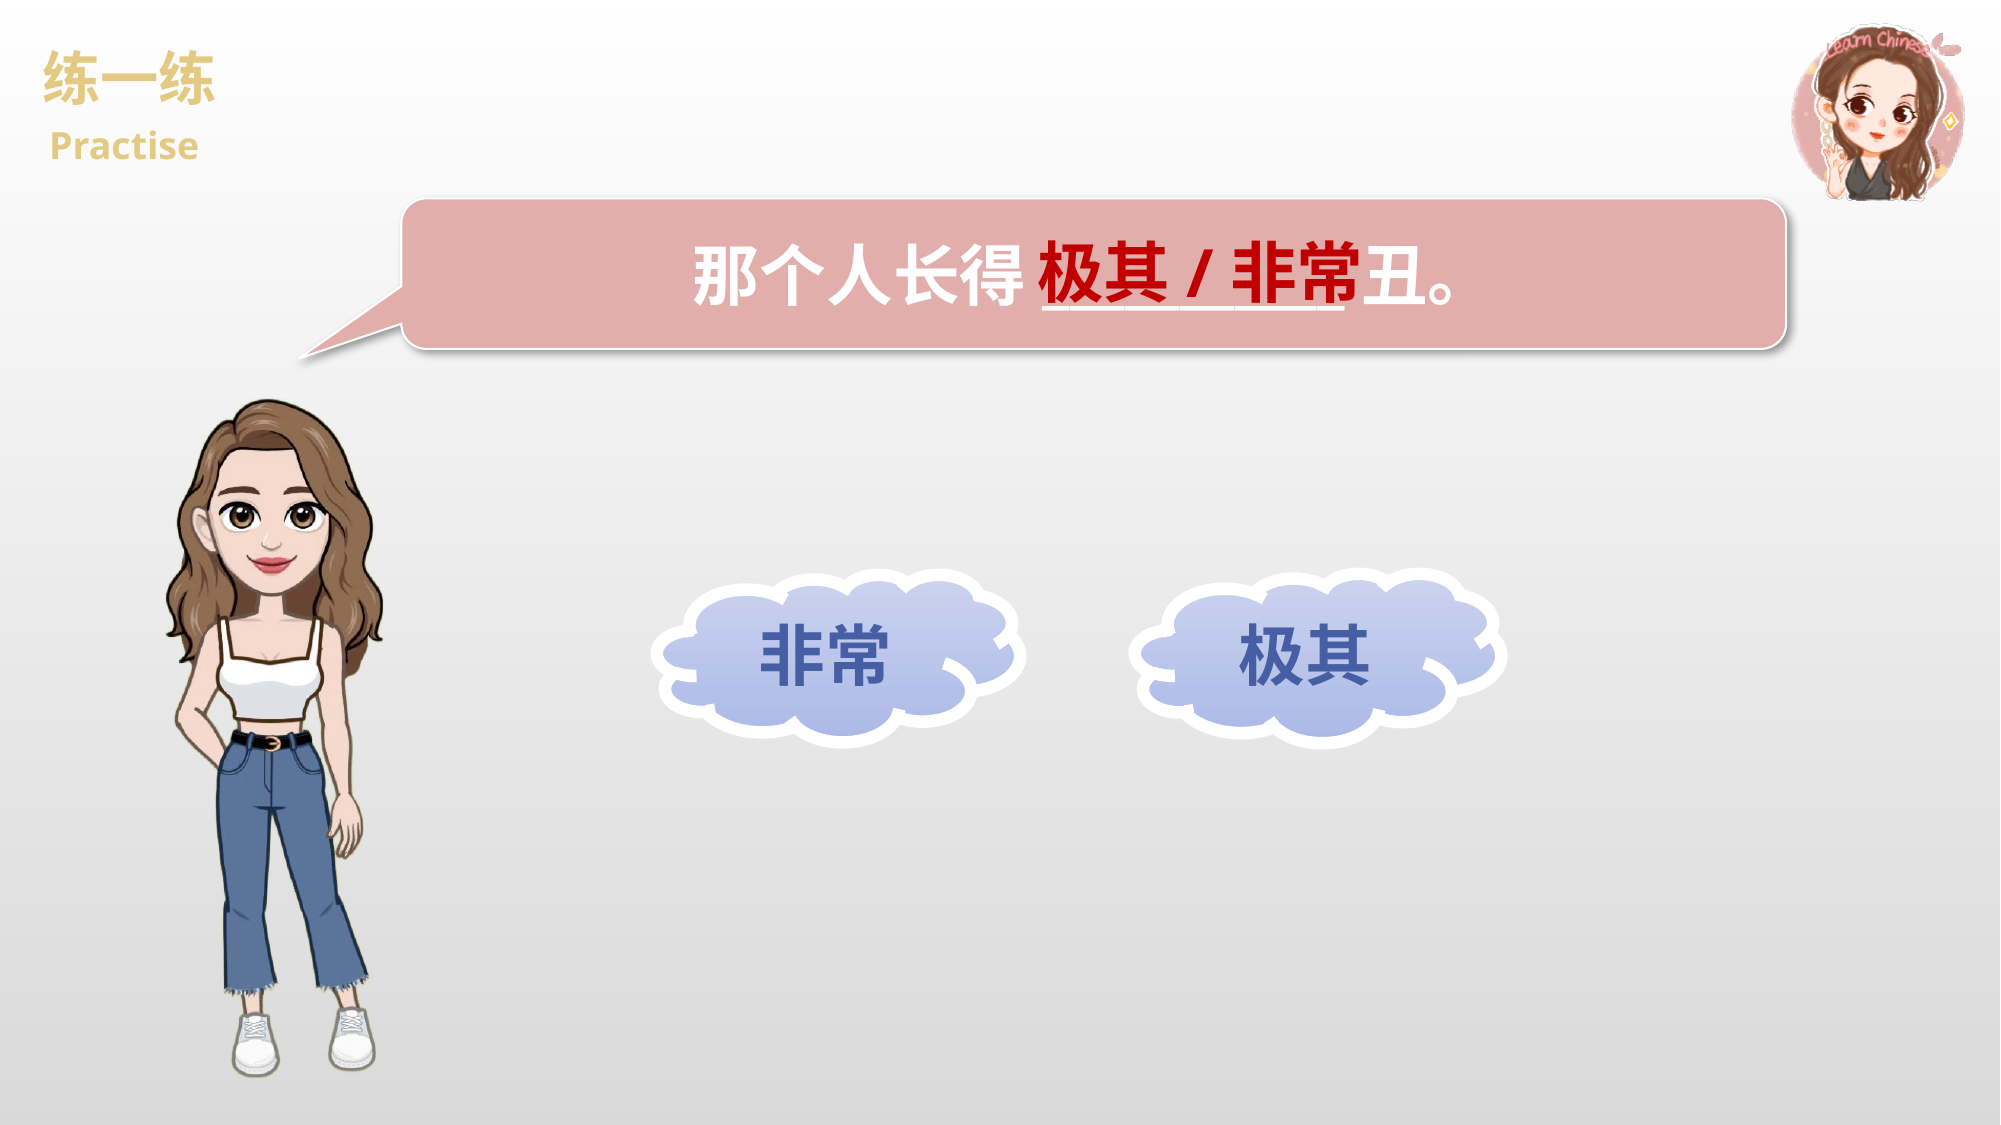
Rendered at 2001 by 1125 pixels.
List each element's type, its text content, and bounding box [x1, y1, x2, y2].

text_box 极其 [1133, 572, 1503, 745]
picture [1758, 0, 1998, 240]
picture [0, 303, 548, 1125]
text_box 极其/非常 [1005, 223, 1396, 318]
text_box 那个人长得___________丑。 [375, 197, 1788, 350]
text_box 练一练 [27, 35, 233, 120]
text_box 非常 [655, 573, 1022, 745]
text_box Practise [34, 115, 215, 175]
